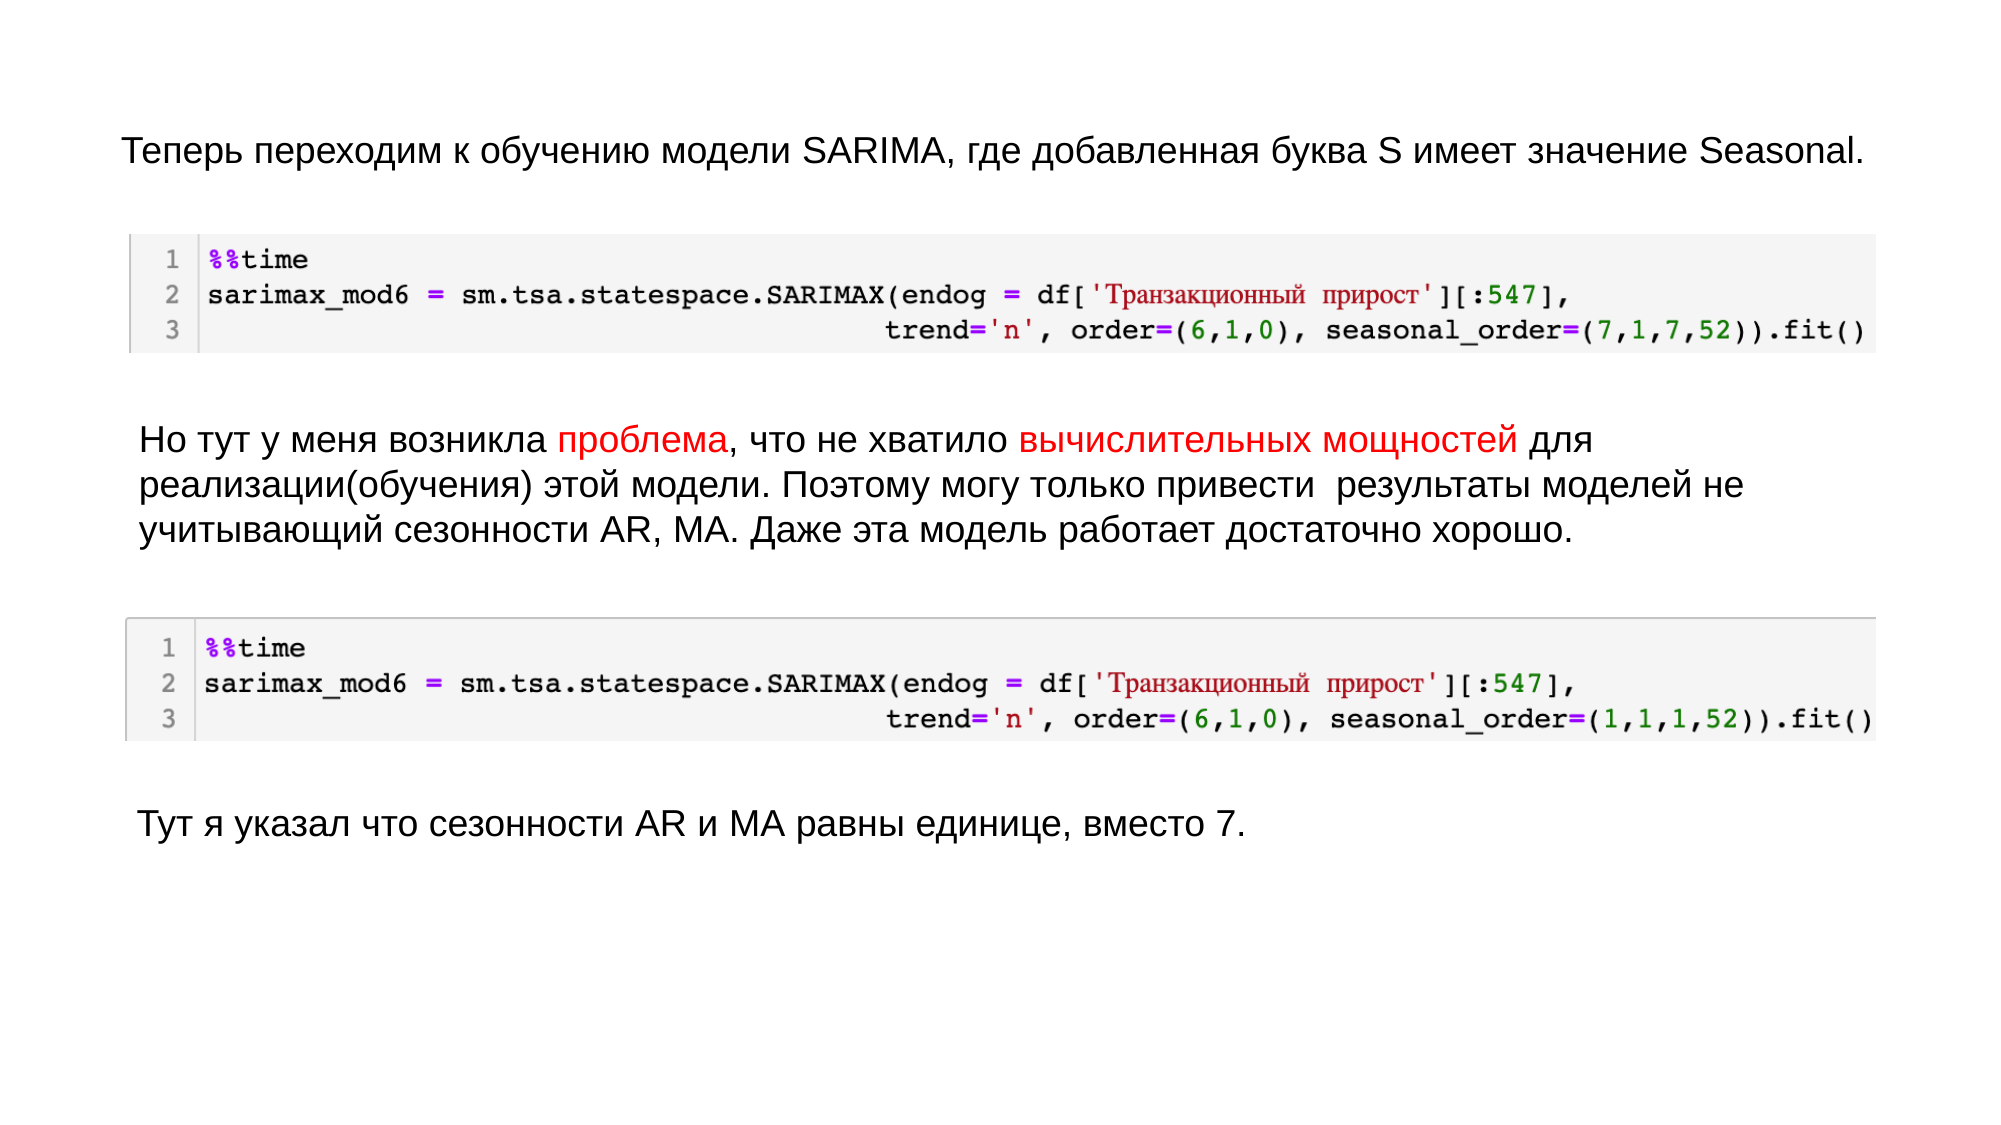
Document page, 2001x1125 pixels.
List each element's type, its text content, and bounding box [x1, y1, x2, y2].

text_box Теперь переходим к обучению модели SARIMA, где добавленная буква S имеет значение Seasonal. [106, 118, 1894, 179]
picture [123, 234, 1877, 354]
text_box Тут я указал что сезонности AR и MA равны единице, вместо 7. [121, 791, 1893, 852]
picture [123, 617, 1877, 742]
text_box Но тут у меня возникла проблема, что не хватило вычислительных мощностей для реализации(обучения) этой модели. Поэтому могу только привести результаты моделей не учитывающий сезонности AR, MA. Даже эта модель работает достаточно хорошо. [124, 407, 1876, 558]
